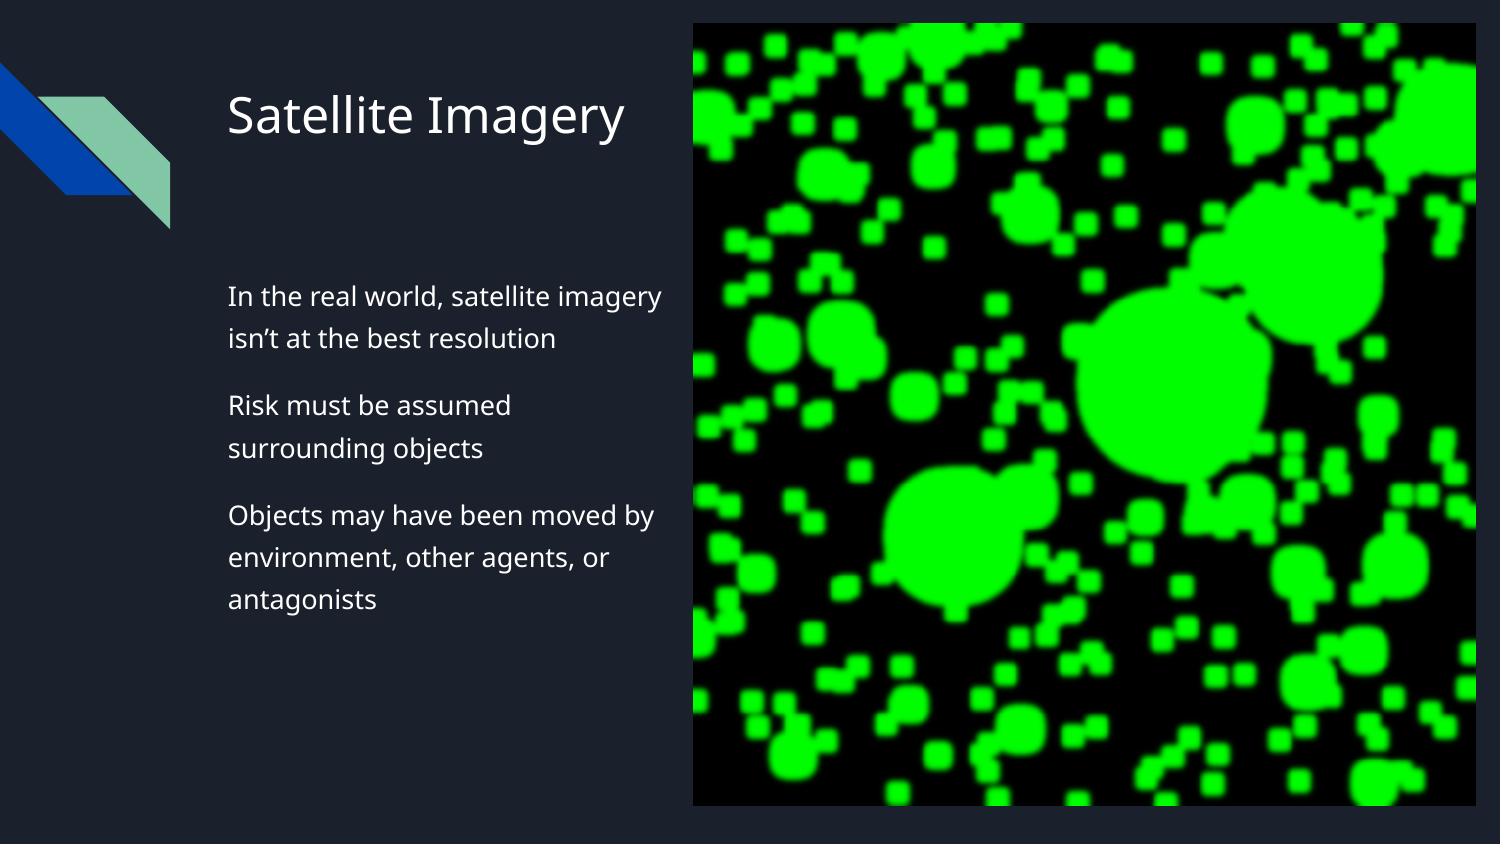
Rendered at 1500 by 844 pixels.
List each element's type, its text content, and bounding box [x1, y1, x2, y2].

title Satellite Imagery [212, 64, 688, 215]
list In the real world, satellite imagery isn’t at the best resolution Risk must be assumed surrounding objects Objects may have been moved by environment, other agents, or antagonists [212, 257, 681, 735]
picture [693, 23, 1476, 807]
